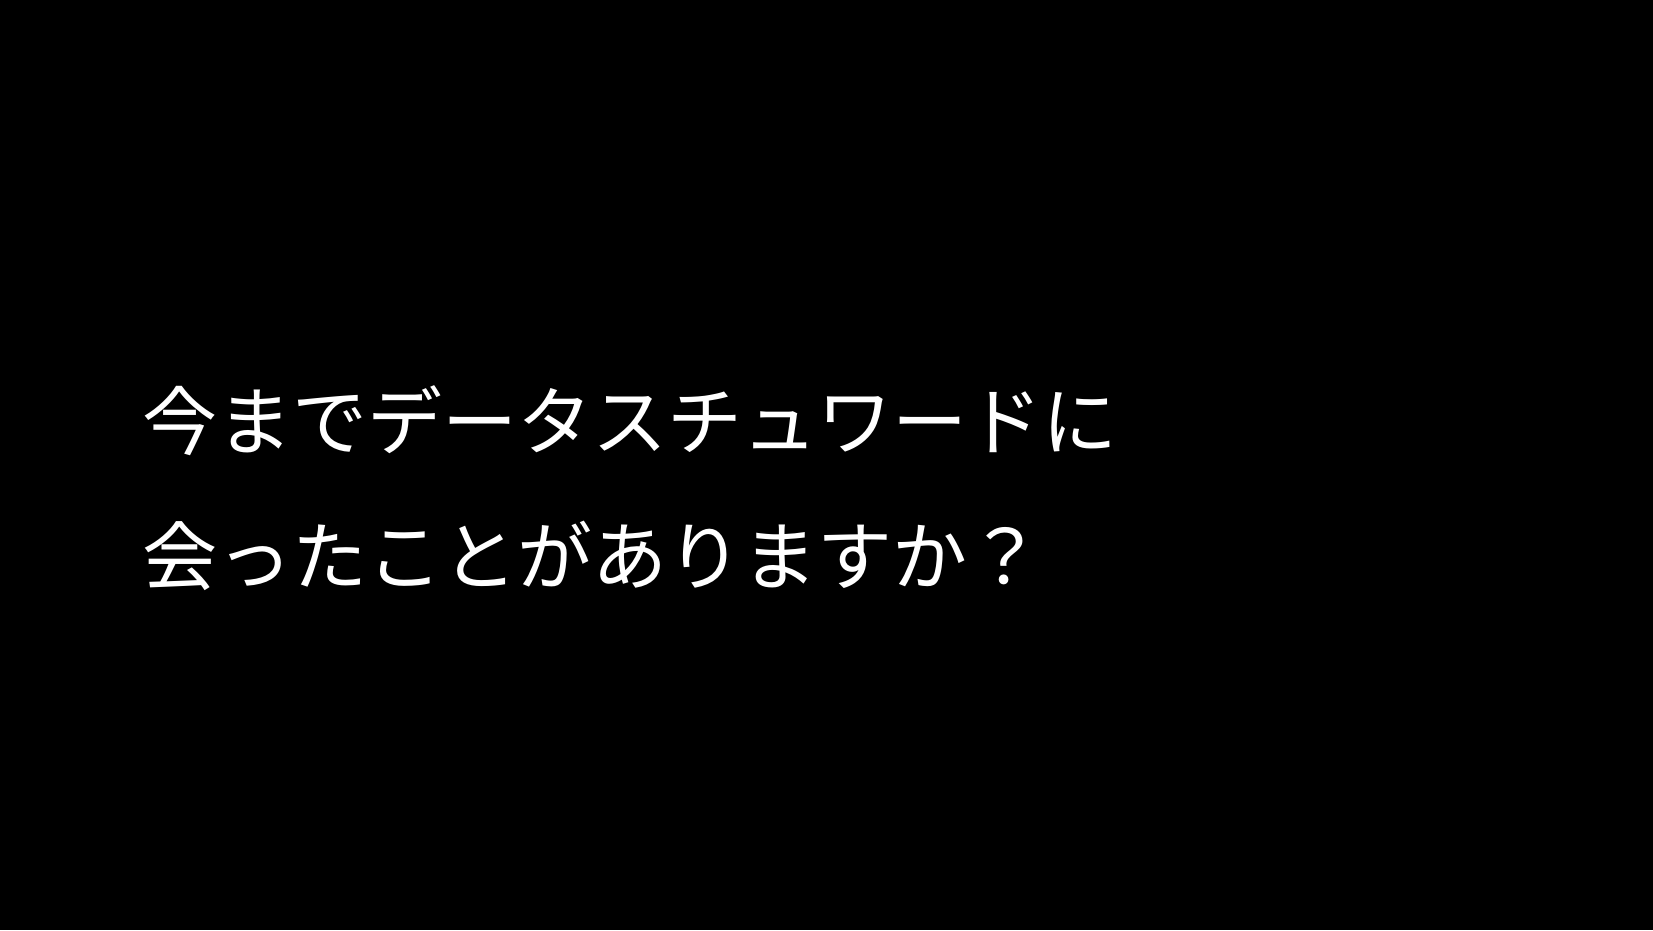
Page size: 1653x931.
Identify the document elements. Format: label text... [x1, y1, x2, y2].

title 今までデータスチュワードに 会ったことがありますか？ [127, 337, 1504, 593]
